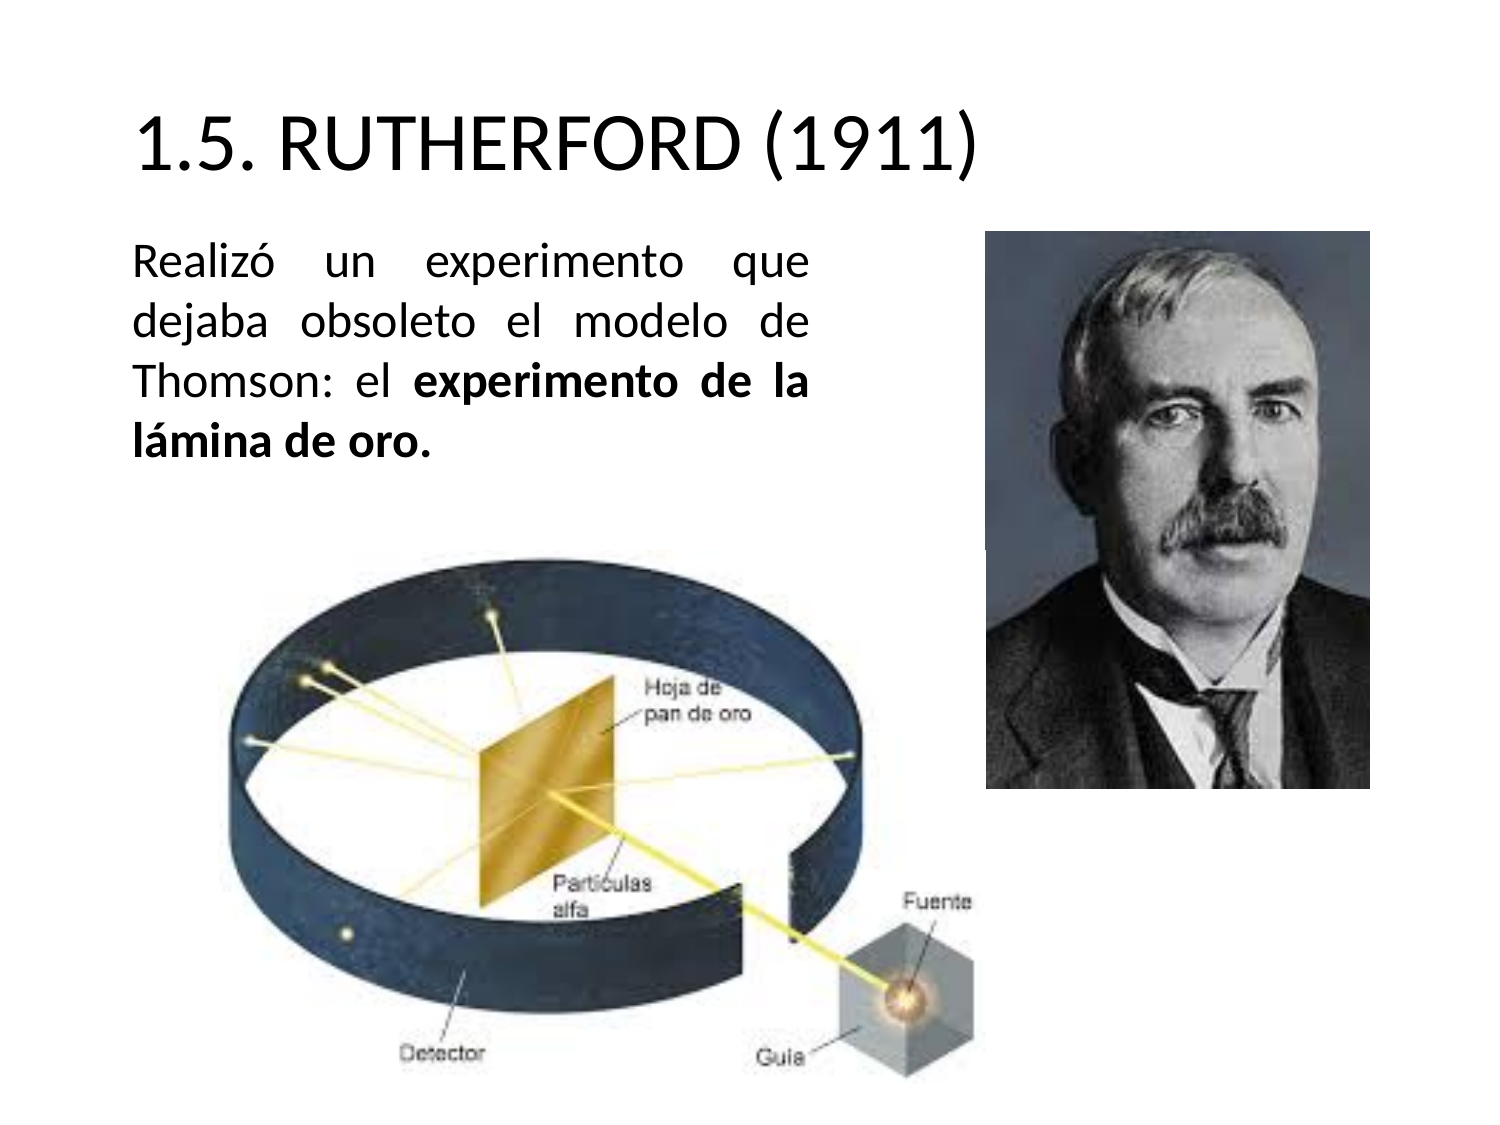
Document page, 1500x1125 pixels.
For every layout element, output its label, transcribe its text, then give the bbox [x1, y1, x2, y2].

picture [218, 231, 1370, 1085]
text_box Realizó un experimento que dejaba obsoleto el modelo de Thomson: el experimento de la lámina de oro. [117, 219, 826, 475]
text_box 1.5. RUTHERFORD (1911) [117, 80, 1370, 195]
